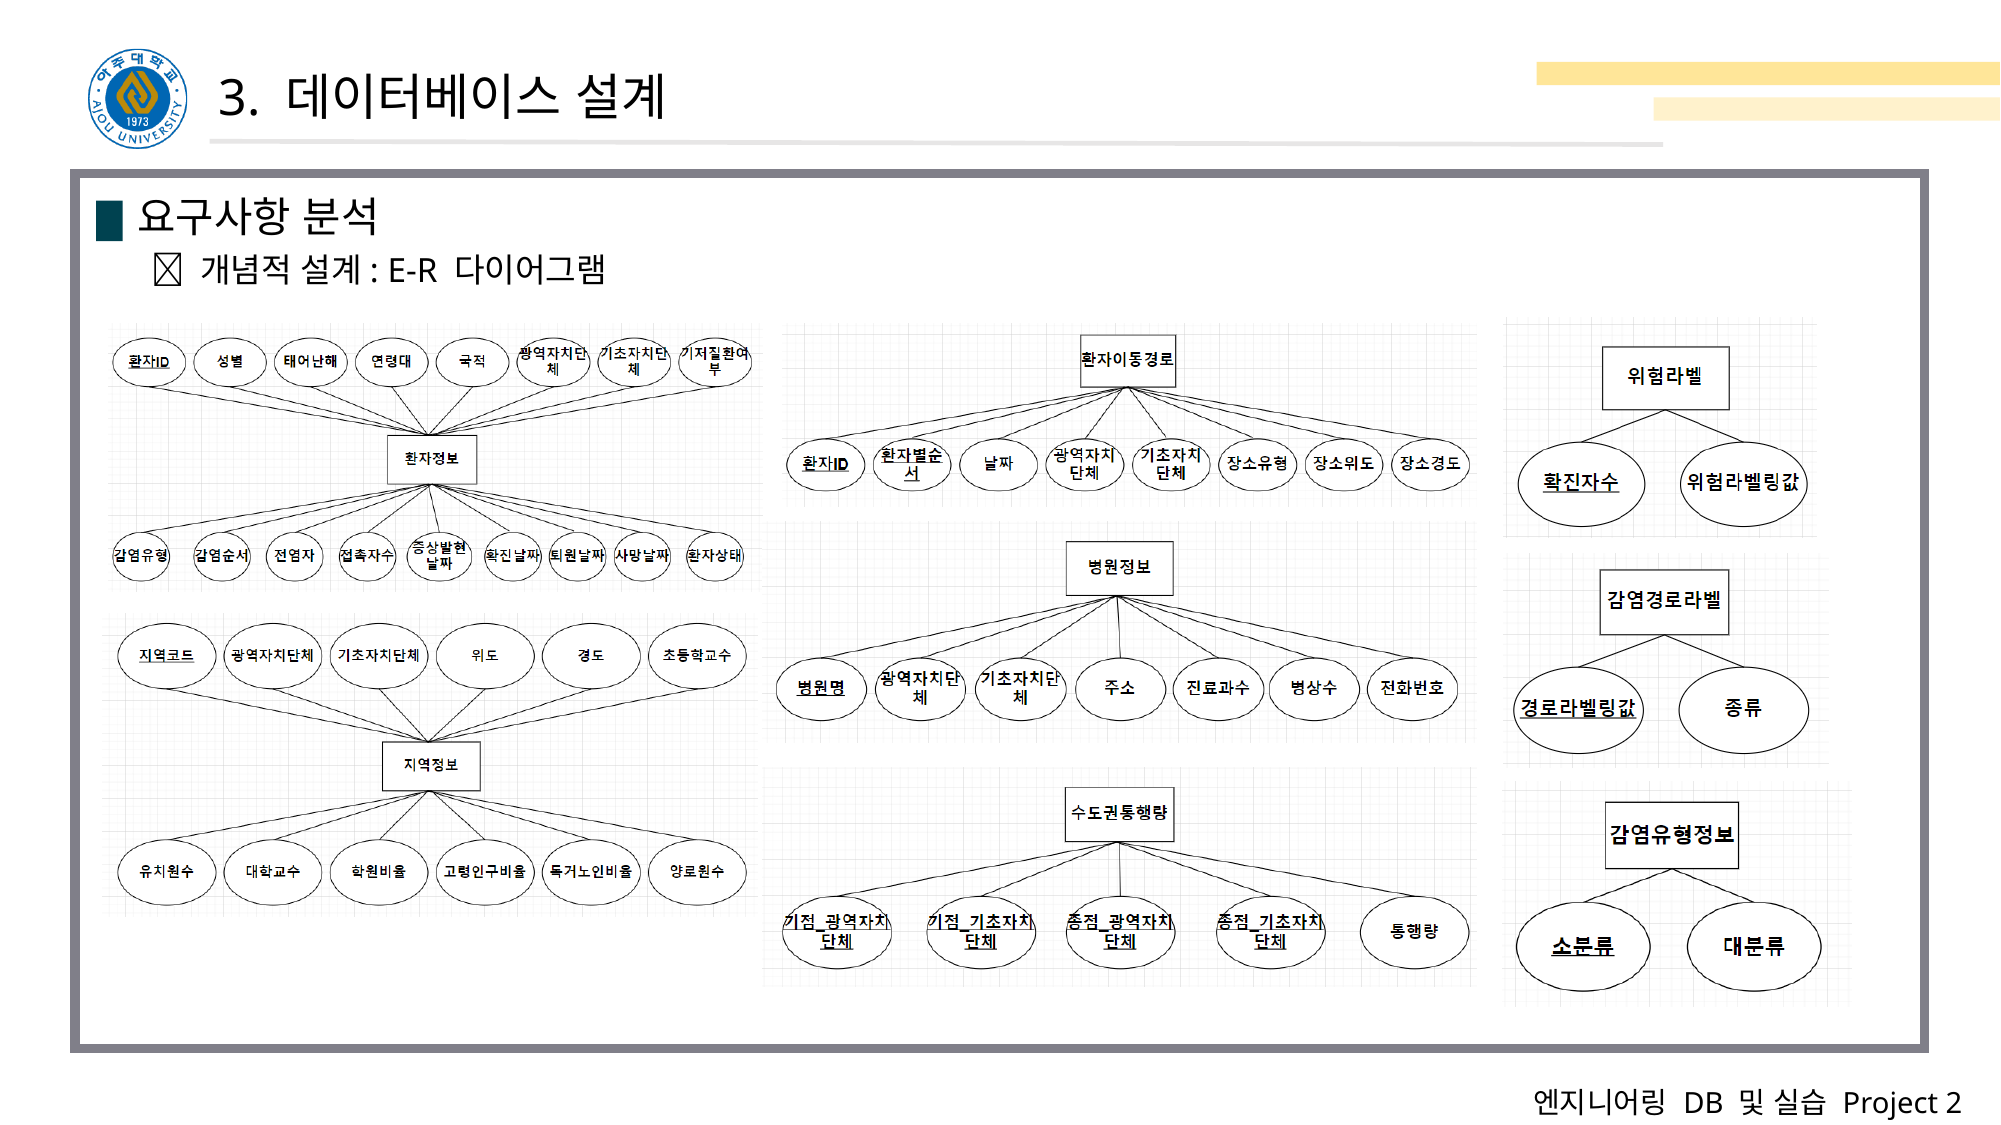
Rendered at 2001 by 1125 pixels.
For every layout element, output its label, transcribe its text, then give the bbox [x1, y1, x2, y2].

picture [762, 767, 1477, 987]
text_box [209, 141, 1664, 145]
picture [102, 613, 758, 917]
picture [1503, 553, 1829, 768]
picture [67, 39, 204, 159]
text_box [1536, 61, 2000, 86]
picture [1502, 781, 1852, 1007]
picture [1503, 317, 1817, 538]
text_box [1653, 96, 2000, 122]
text_box [74, 172, 1926, 1050]
text_box 3. 데이터베이스 설계 [204, 58, 899, 134]
picture [108, 323, 1477, 743]
text_box 엔지니어링 DB 및 실습 Project 2조 [1518, 1077, 2000, 1125]
picture [781, 322, 1477, 507]
text_box 요구사항 분석 [122, 183, 817, 246]
text_box [95, 200, 122, 242]
text_box  개념적 설계: E-R 다이어그램 [0, 246, 937, 351]
